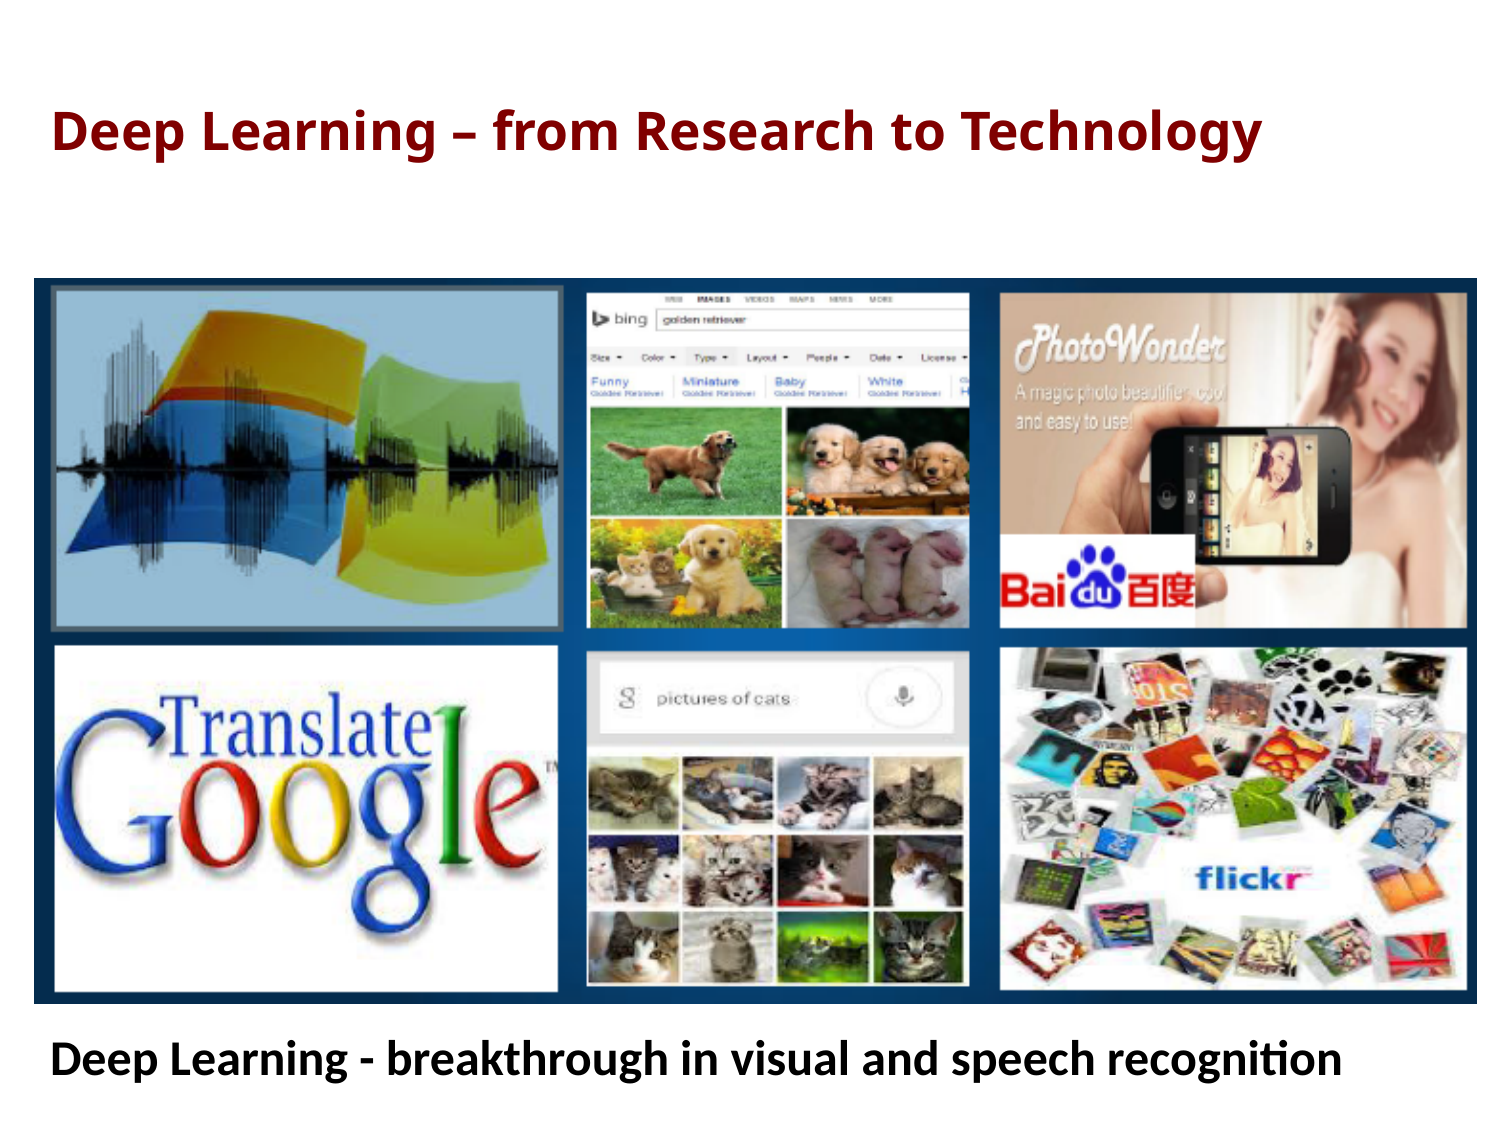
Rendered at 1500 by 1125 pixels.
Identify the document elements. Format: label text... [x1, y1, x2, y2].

text_box Deep Learning - breakthrough in visual and speech recognition [35, 1011, 1407, 1094]
title Deep Learning – from Research to Technology [35, 0, 1386, 188]
picture [34, 278, 1477, 1004]
